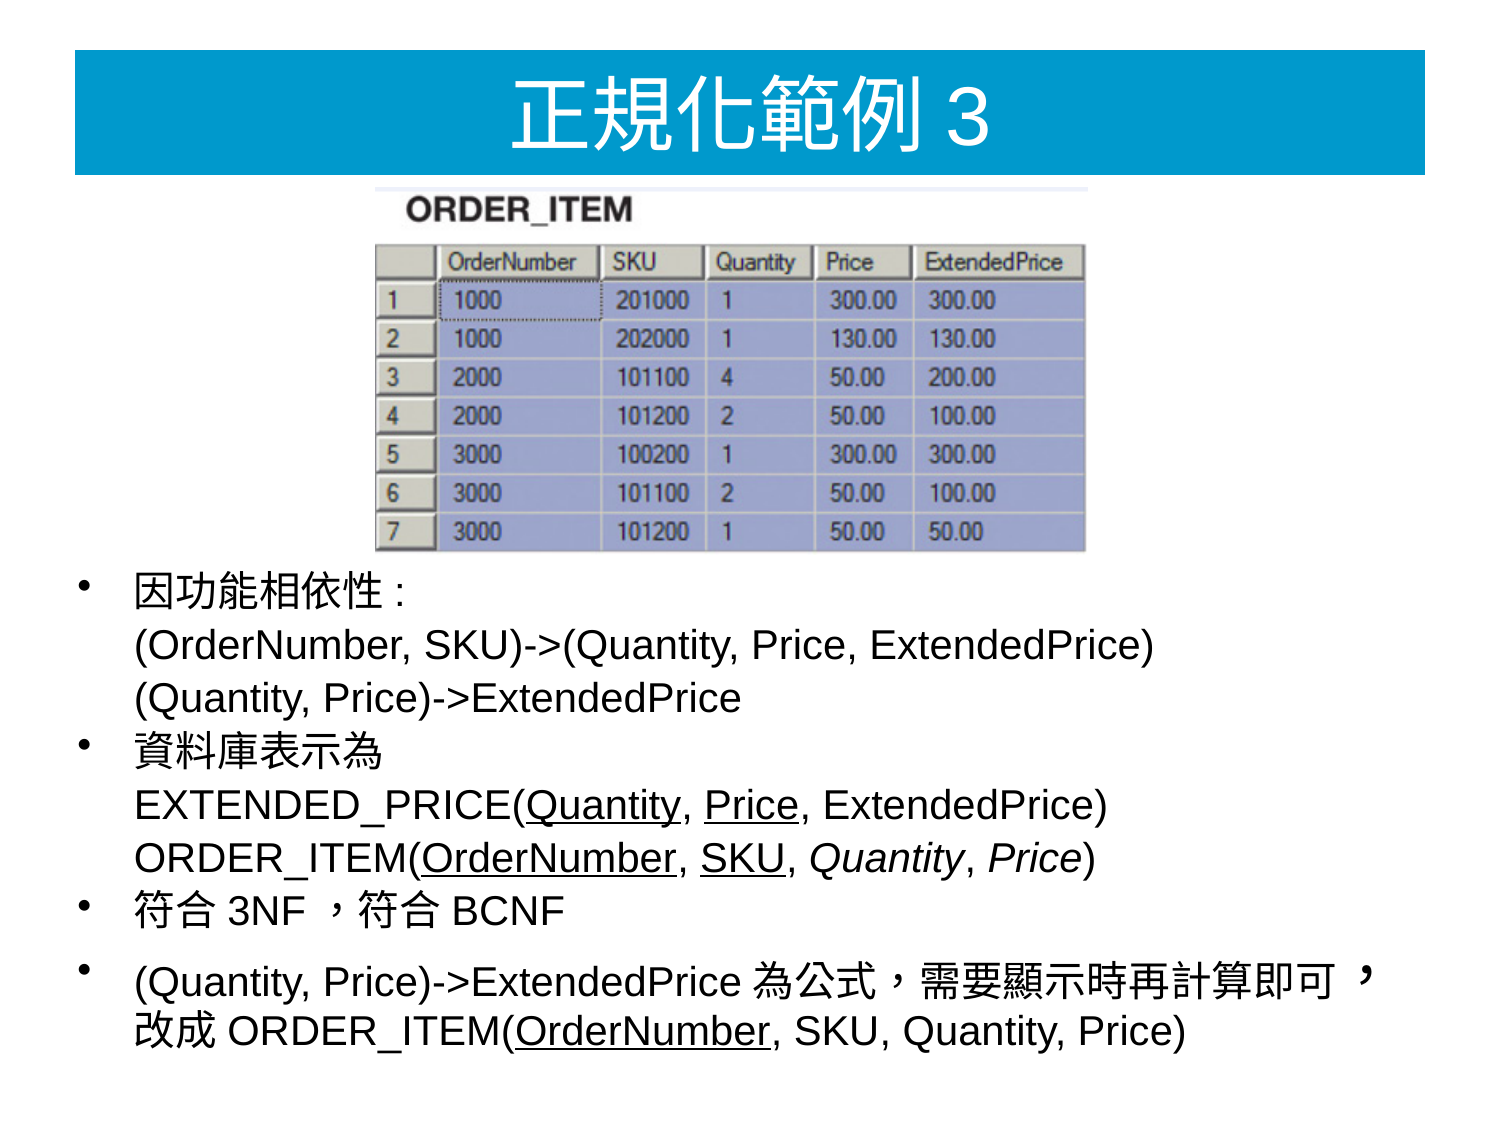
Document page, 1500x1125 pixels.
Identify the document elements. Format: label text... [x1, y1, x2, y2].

title 正規化範例3 [75, 50, 1425, 175]
list 因功能相依性: (OrderNumber, SKU)->(Quantity, Price, ExtendedPrice) (Quantity, Price)->ExtendedPrice 資料庫表示為 EXTENDED_PRICE(Quantity, Price, ExtendedPrice) ORDER_ITEM(OrderNumber, SKU, Quantity, Price) 符合3NF，符合BCNF (Quantity, Price)->ExtendedPrice為公式，需要顯示時再計算即可，改成ORDER_ITEM(OrderNumber, SKU, Quantity, Price) [62, 562, 1413, 993]
picture [374, 187, 1088, 555]
